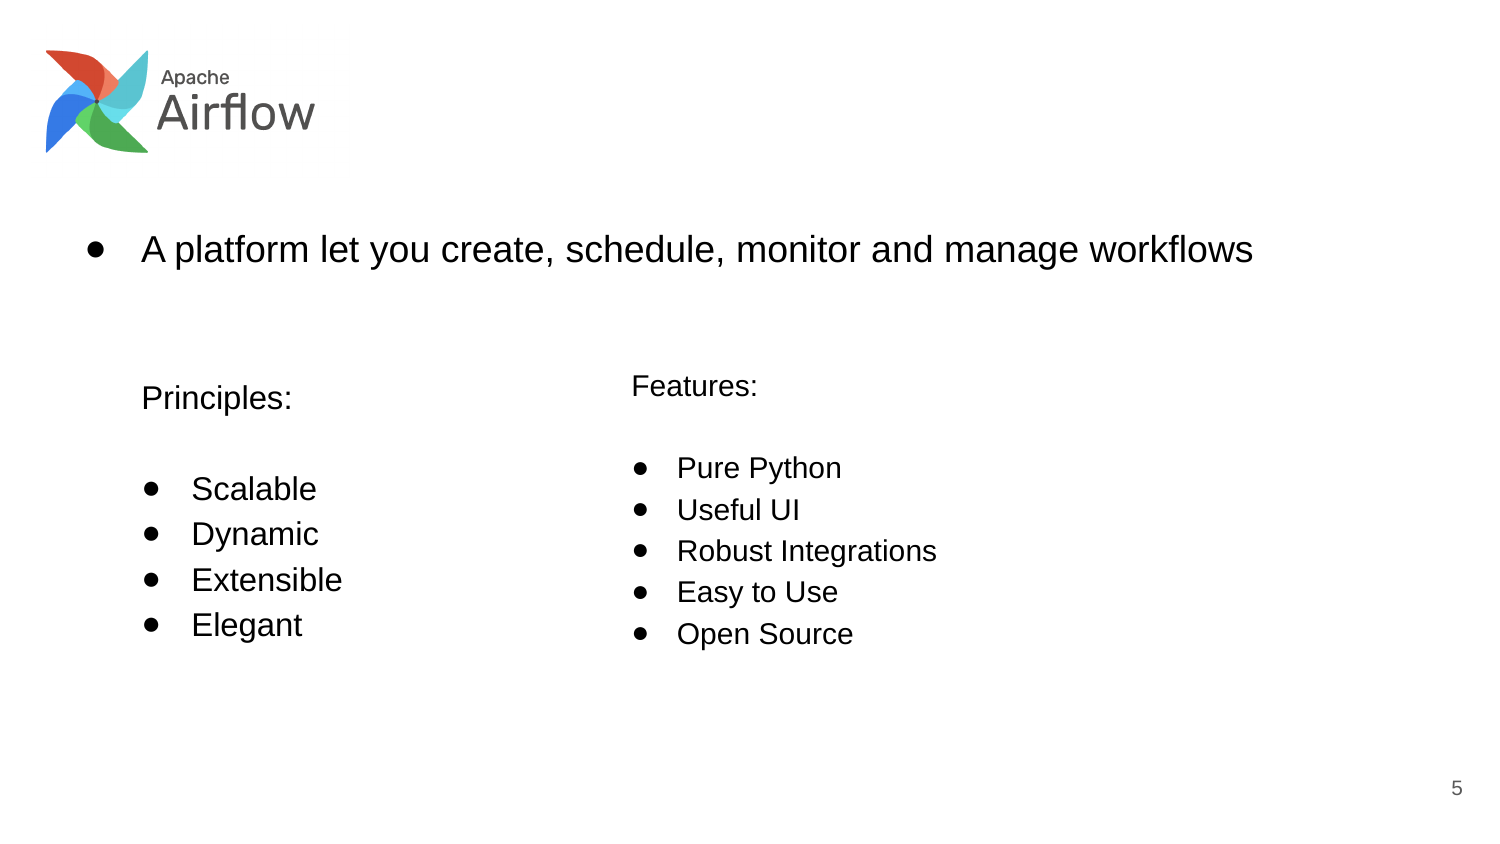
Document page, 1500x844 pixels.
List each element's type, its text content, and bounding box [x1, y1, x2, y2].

list A platform let you create, schedule, monitor and manage workflows [51, 203, 1449, 352]
text_box Principles: Scalable Dynamic Extensible Elegant [110, 355, 485, 680]
picture [31, 24, 350, 179]
slide_number 5 [1387, 754, 1478, 820]
text_box Features: Pure Python Useful UI Robust Integrations Easy to Use Open Source [601, 345, 1147, 670]
